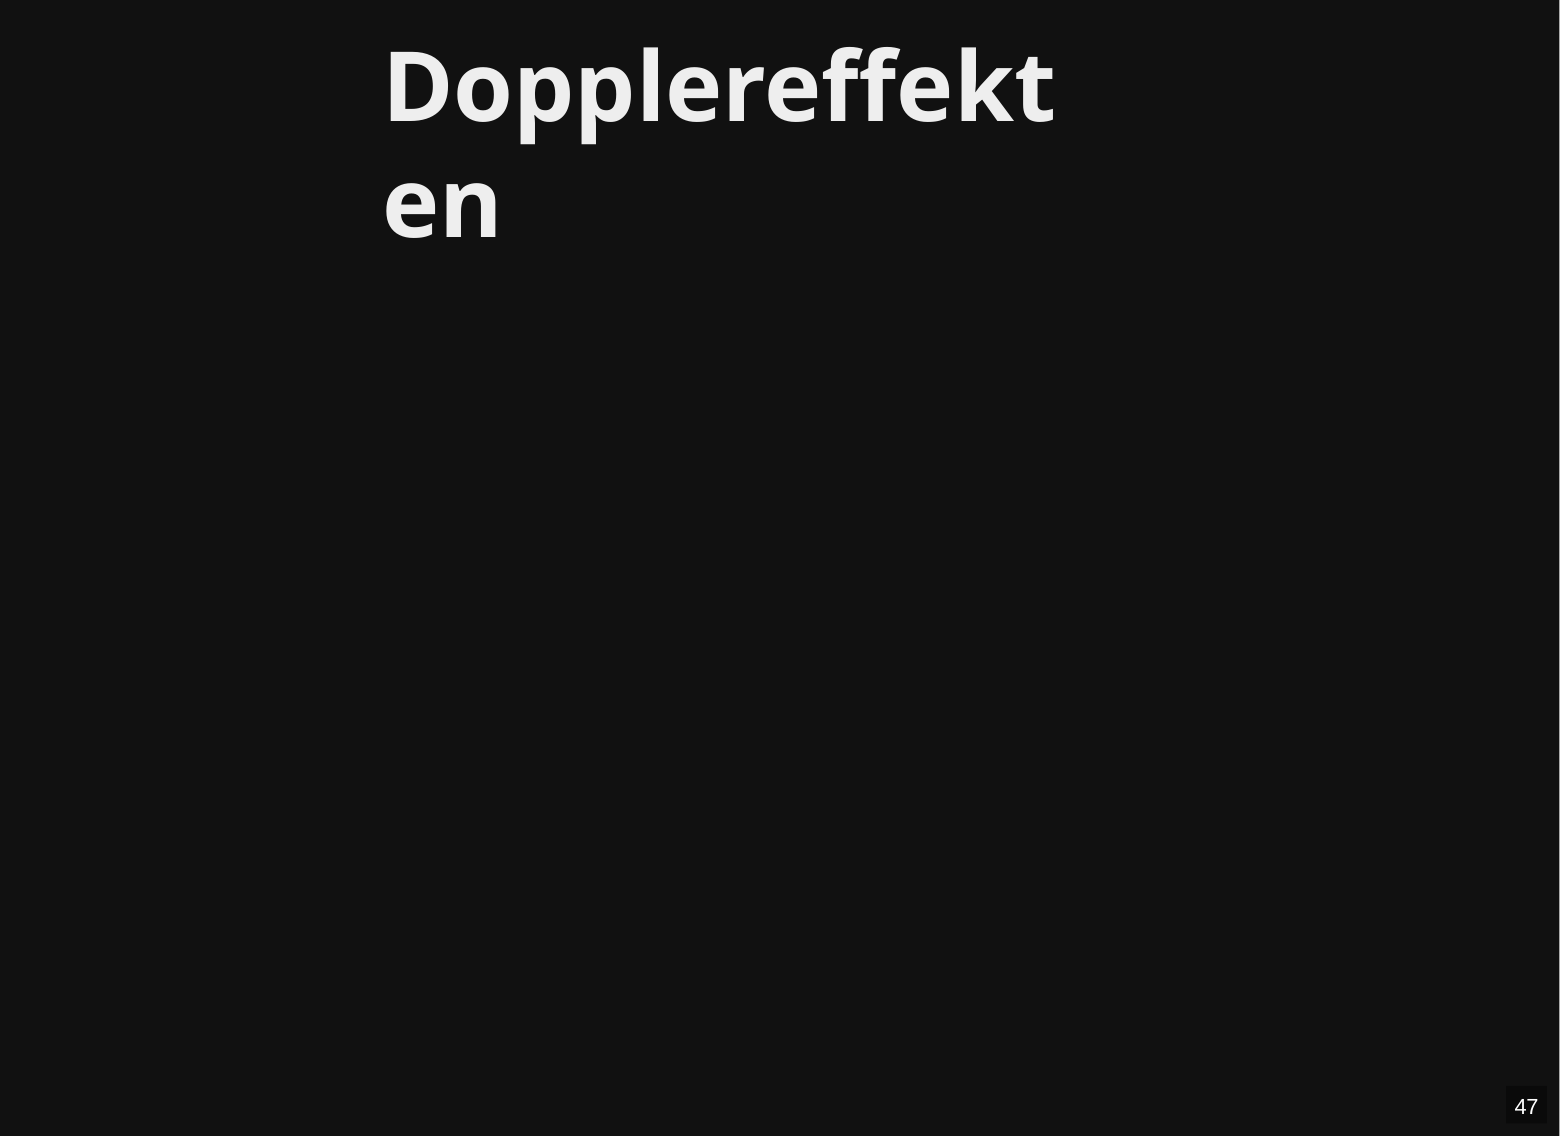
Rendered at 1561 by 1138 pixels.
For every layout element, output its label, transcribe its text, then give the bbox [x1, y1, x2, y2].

text_box 47 [1514, 1092, 1539, 1117]
text_box Dopplereffekten [382, 24, 1088, 138]
text_box [0, 0, 1560, 1136]
text_box [1506, 1085, 1547, 1124]
